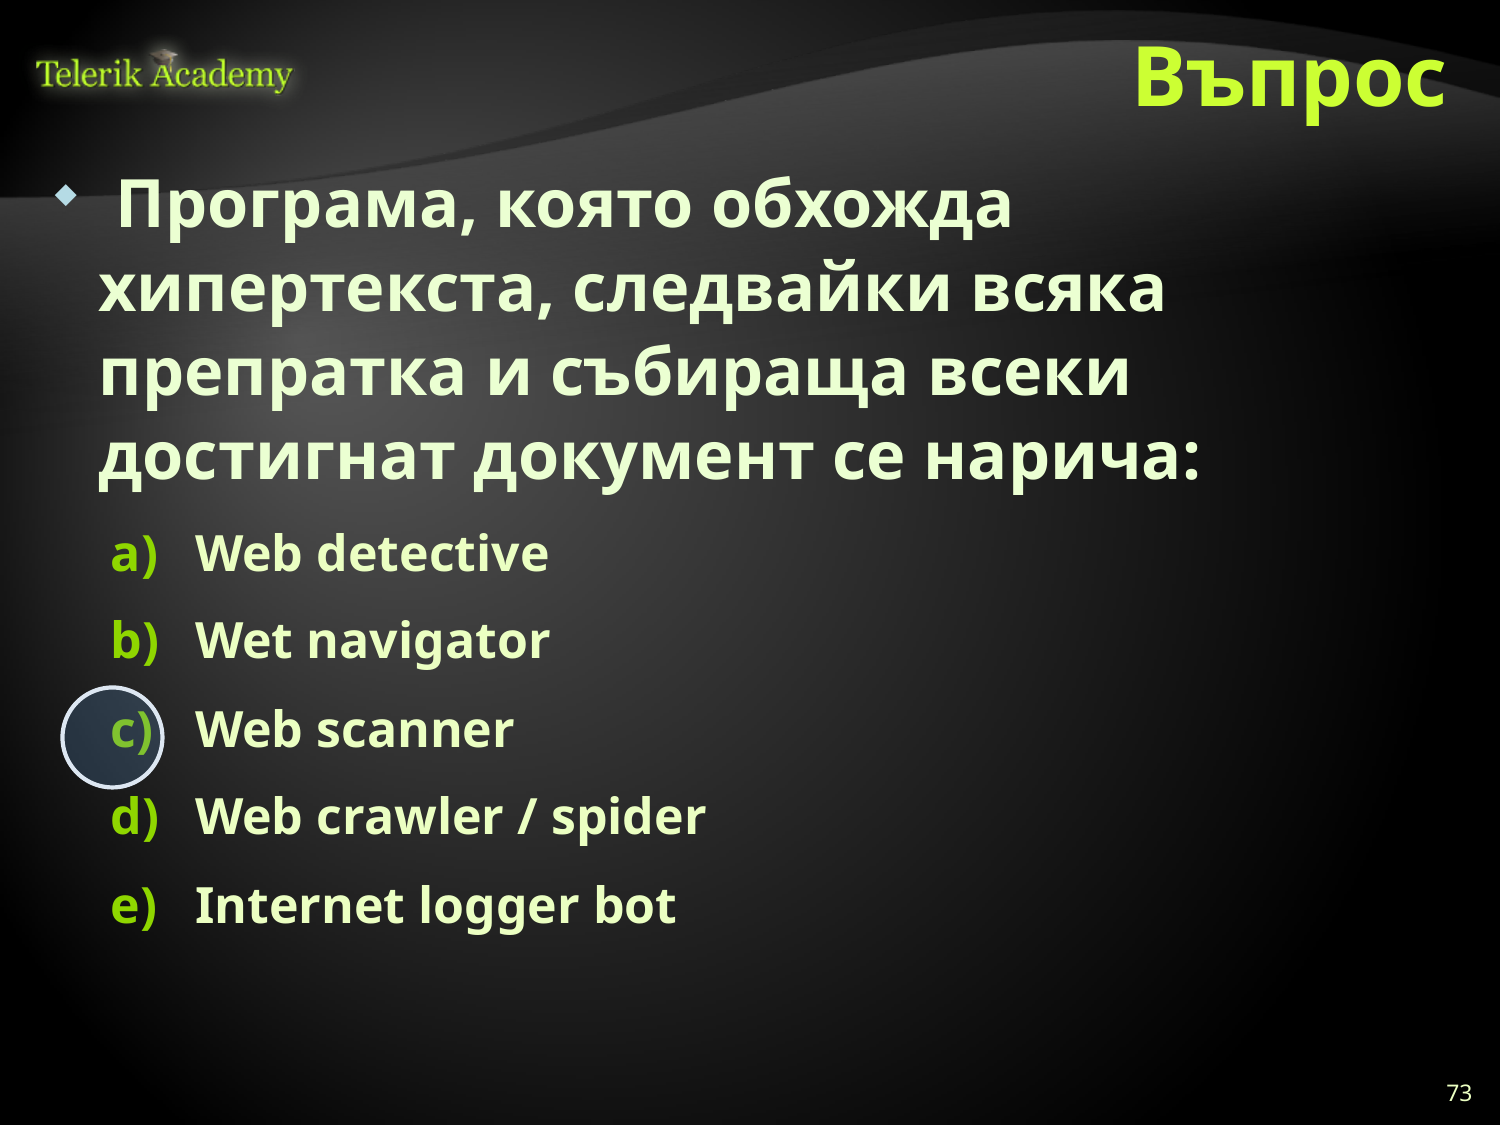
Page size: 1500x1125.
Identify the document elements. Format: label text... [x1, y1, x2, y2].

title Въпрос [300, 12, 1463, 149]
list Програма, която обхожда хипертекста, следвайки всяка препратка и събираща всеки достигнат документ се нарича: Web detective Wet navigator Web scanner Web crawler / spider Internet logger bot [37, 149, 1463, 1075]
text_box [60, 685, 165, 790]
slide_number 73 [1412, 1074, 1488, 1113]
picture [0, 0, 1500, 1125]
